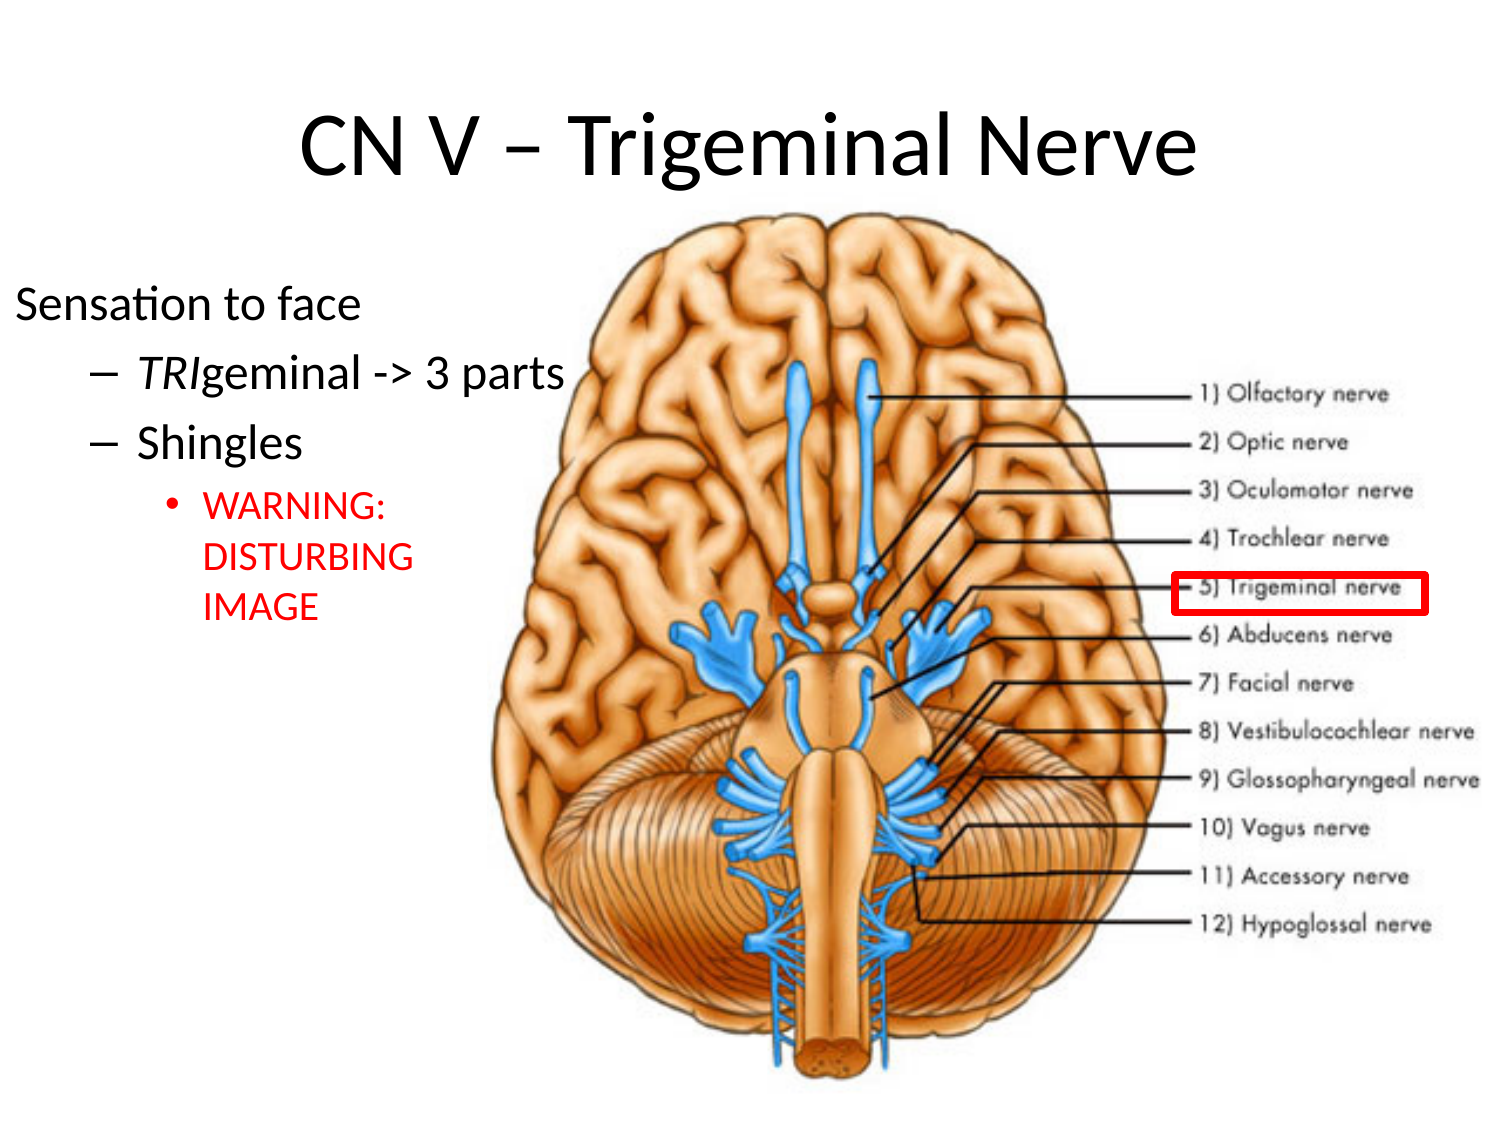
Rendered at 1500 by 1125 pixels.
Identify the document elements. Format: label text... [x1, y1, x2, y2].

title CN V – Trigeminal Nerve [75, 45, 1425, 233]
picture [487, 192, 1500, 1103]
list Sensation to face TRIgeminal -> 3 parts Shingles WARNING: DISTURBING IMAGE [0, 262, 482, 1005]
